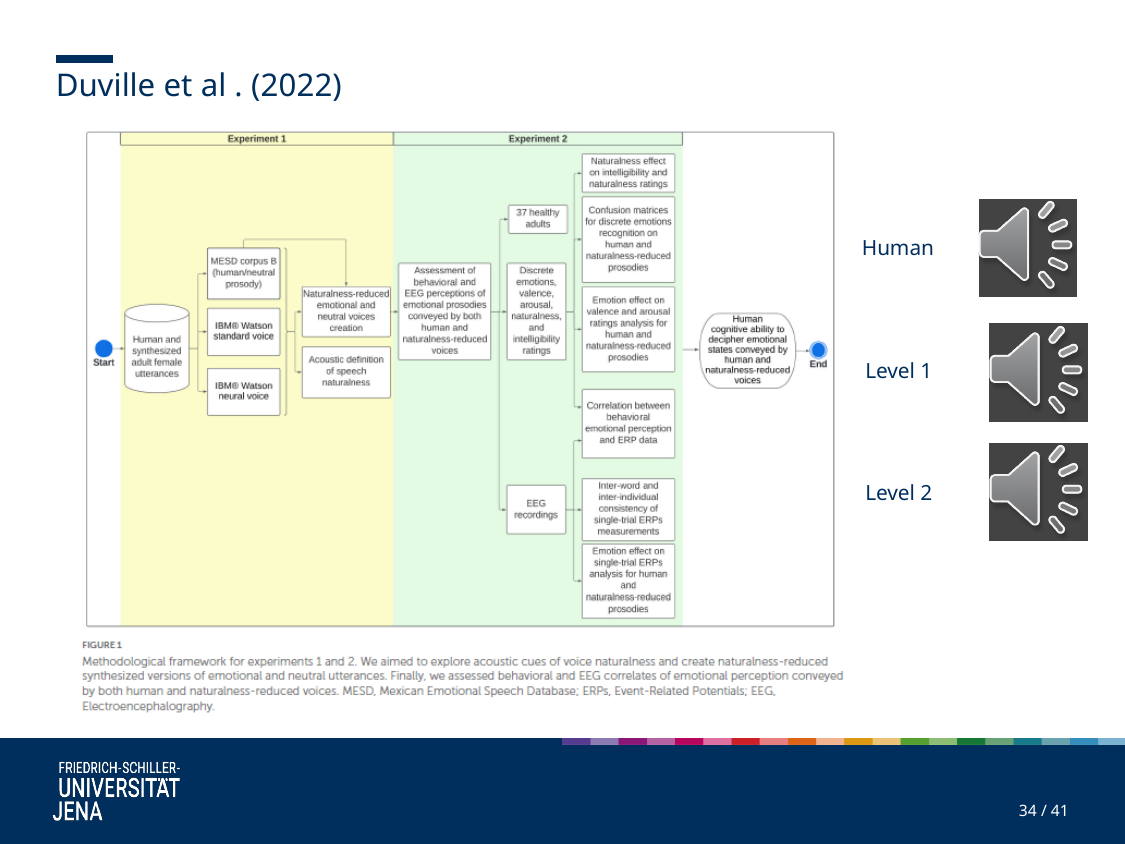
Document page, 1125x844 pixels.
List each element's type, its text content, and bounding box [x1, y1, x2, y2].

picture [71, 124, 854, 720]
picture [977, 197, 1079, 298]
picture [988, 441, 1089, 543]
text_box Level 2 [857, 471, 947, 512]
text_box Human [857, 227, 949, 268]
picture [51, 755, 181, 827]
text_box Duville et al . (2022) [54, 63, 856, 112]
picture [988, 322, 1089, 423]
picture [562, 738, 1125, 745]
text_box Level 1 [857, 350, 947, 391]
